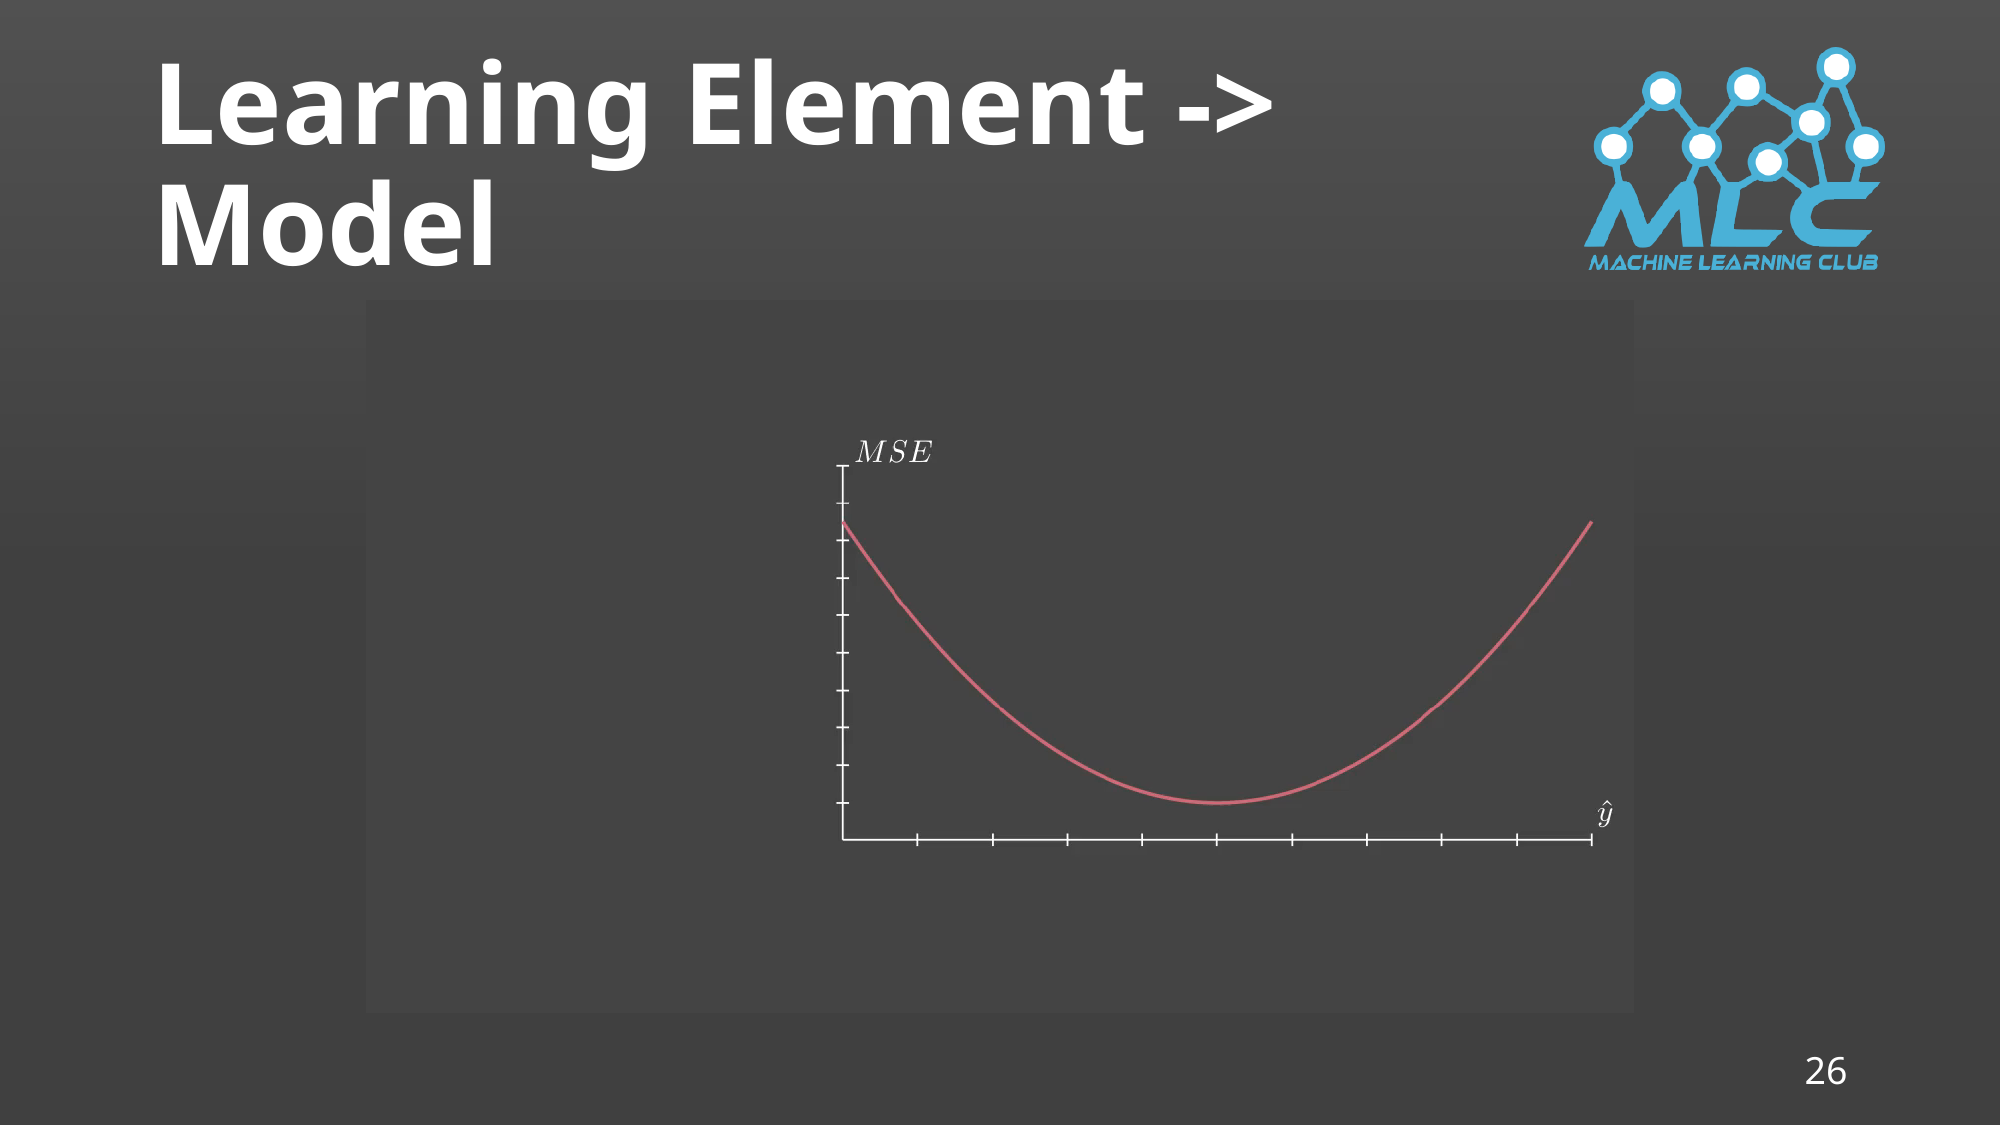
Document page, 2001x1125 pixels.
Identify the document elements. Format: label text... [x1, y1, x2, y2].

slide_number 26 [1412, 1042, 1863, 1103]
title Learning Element -> Model [137, 59, 1571, 278]
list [365, 299, 1635, 1014]
picture [1584, 47, 1885, 270]
